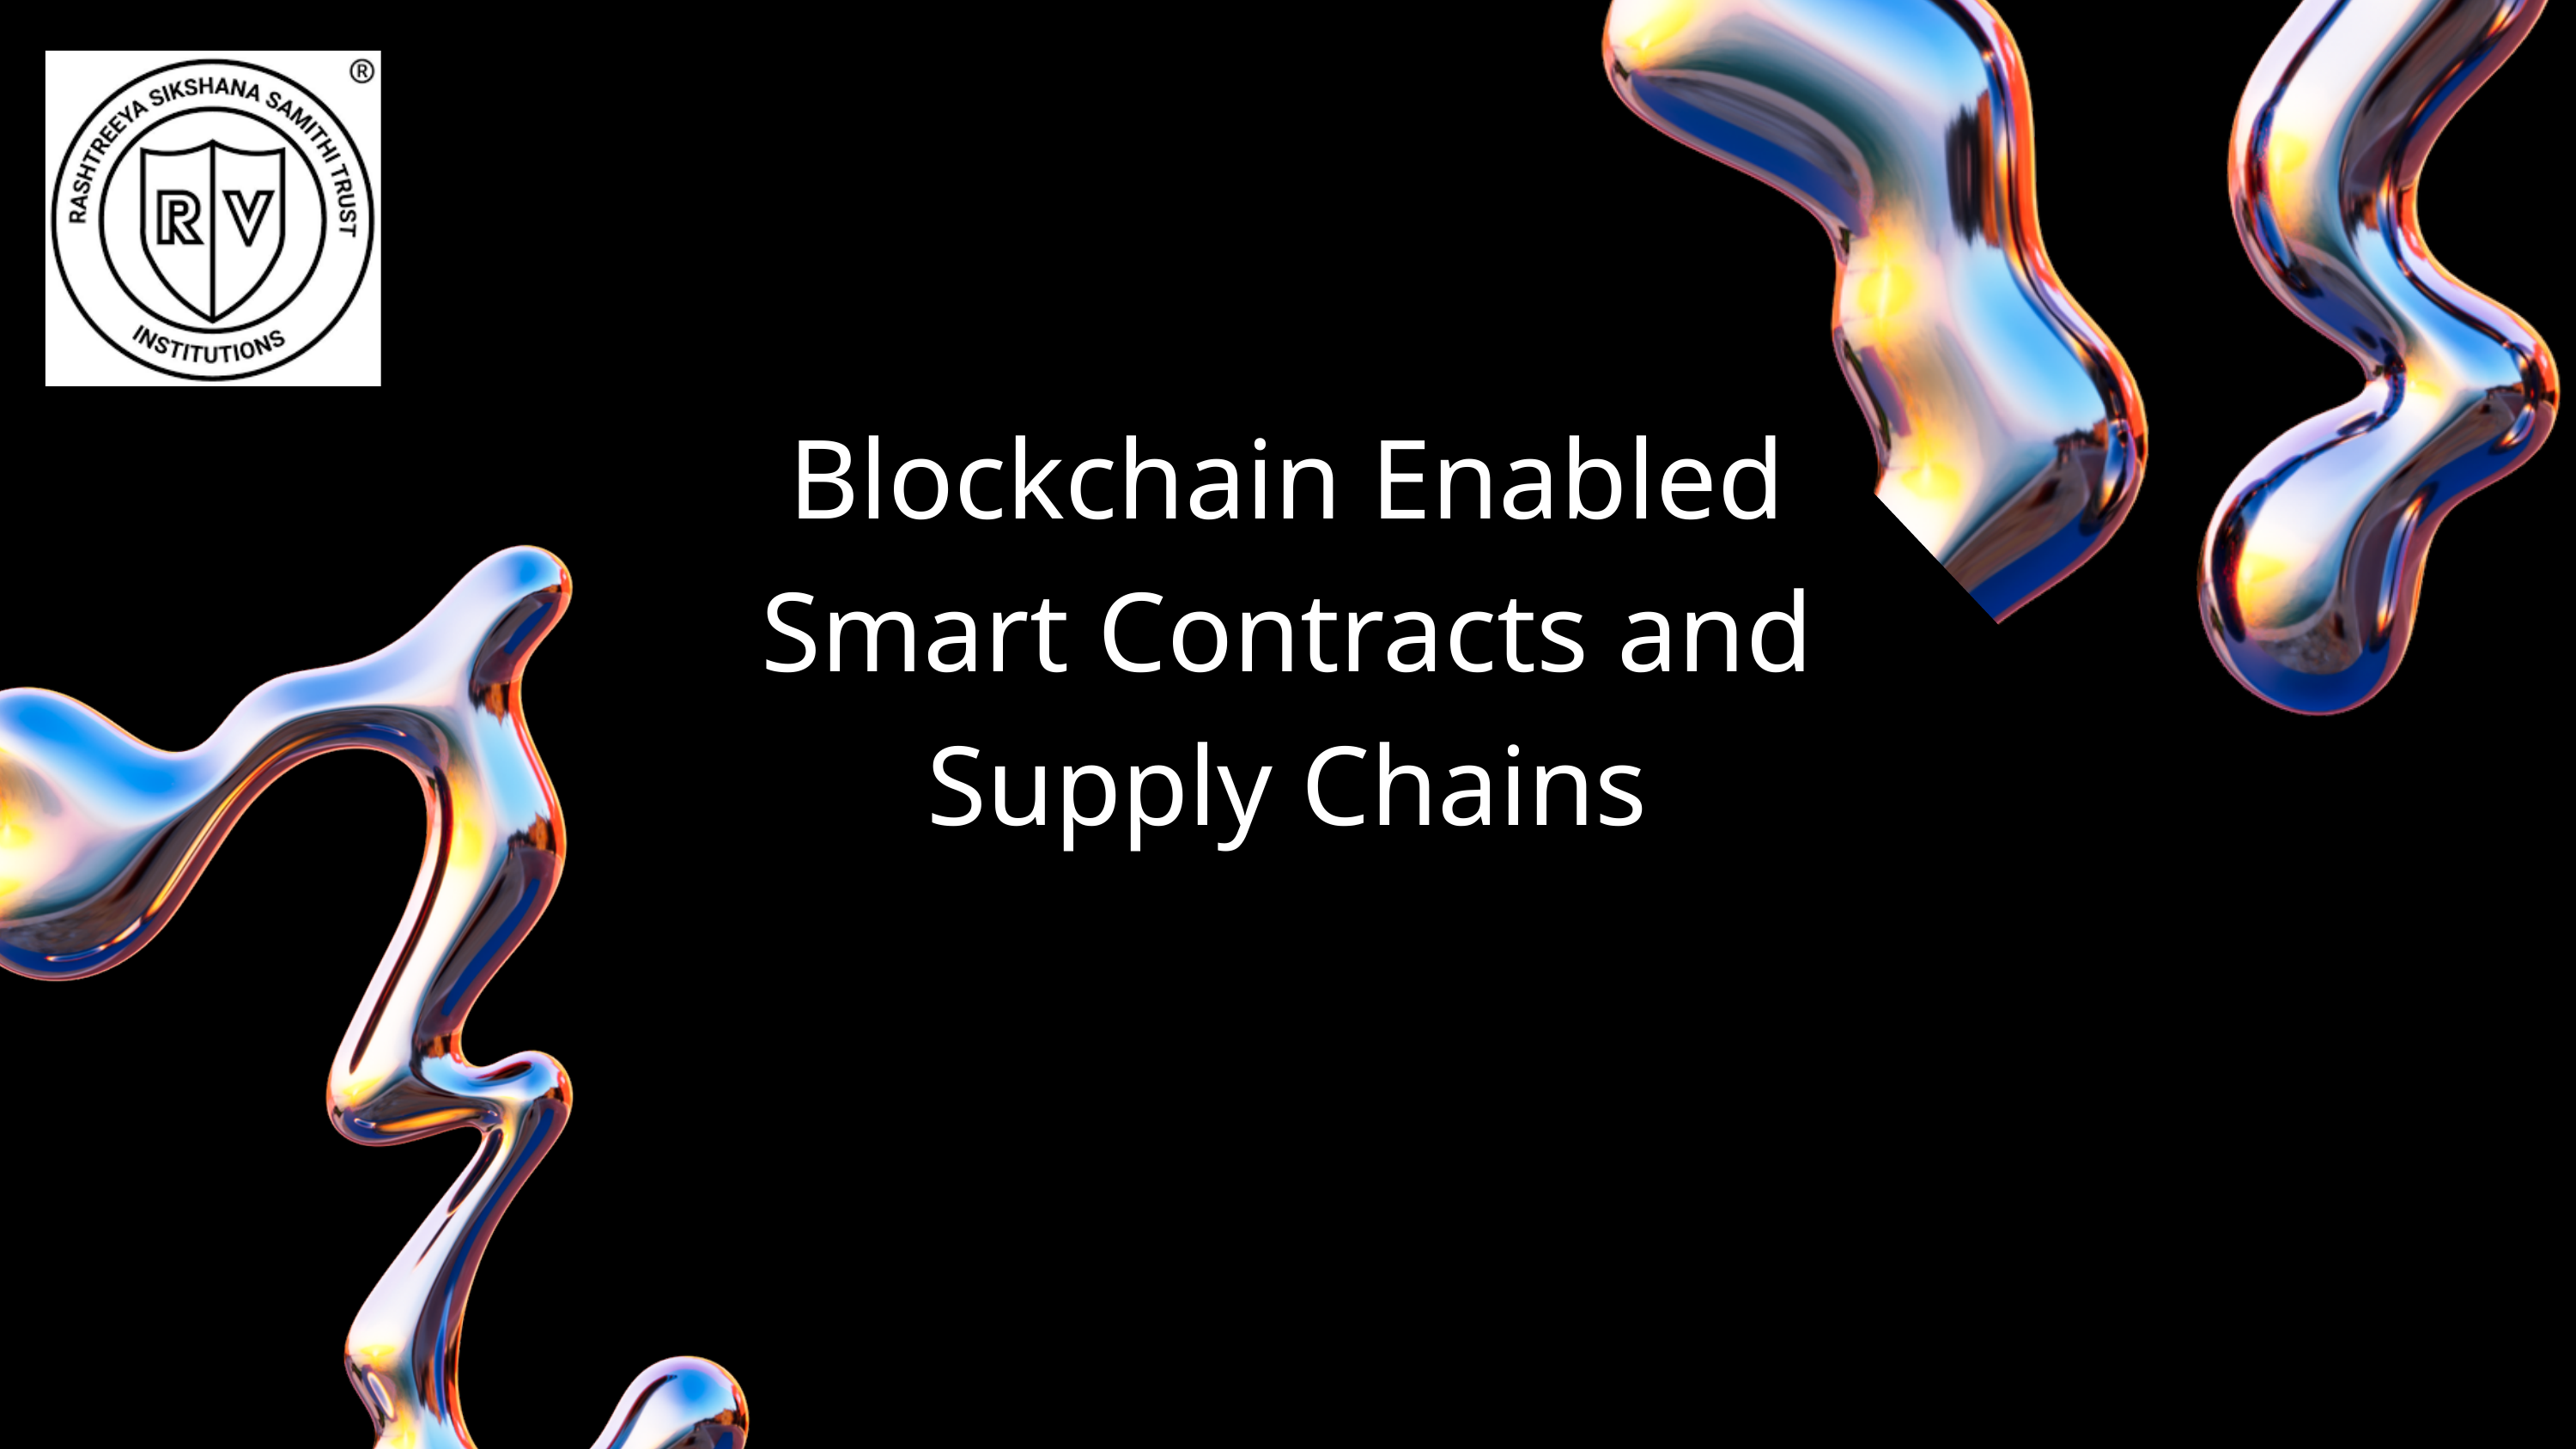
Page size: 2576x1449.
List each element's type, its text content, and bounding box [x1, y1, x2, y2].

text_box [45, 51, 381, 386]
text_box [1490, 0, 2576, 898]
text_box Blockchain Enabled Smart Contracts and Supply Chains [657, 387, 1918, 847]
text_box [0, 537, 751, 1449]
